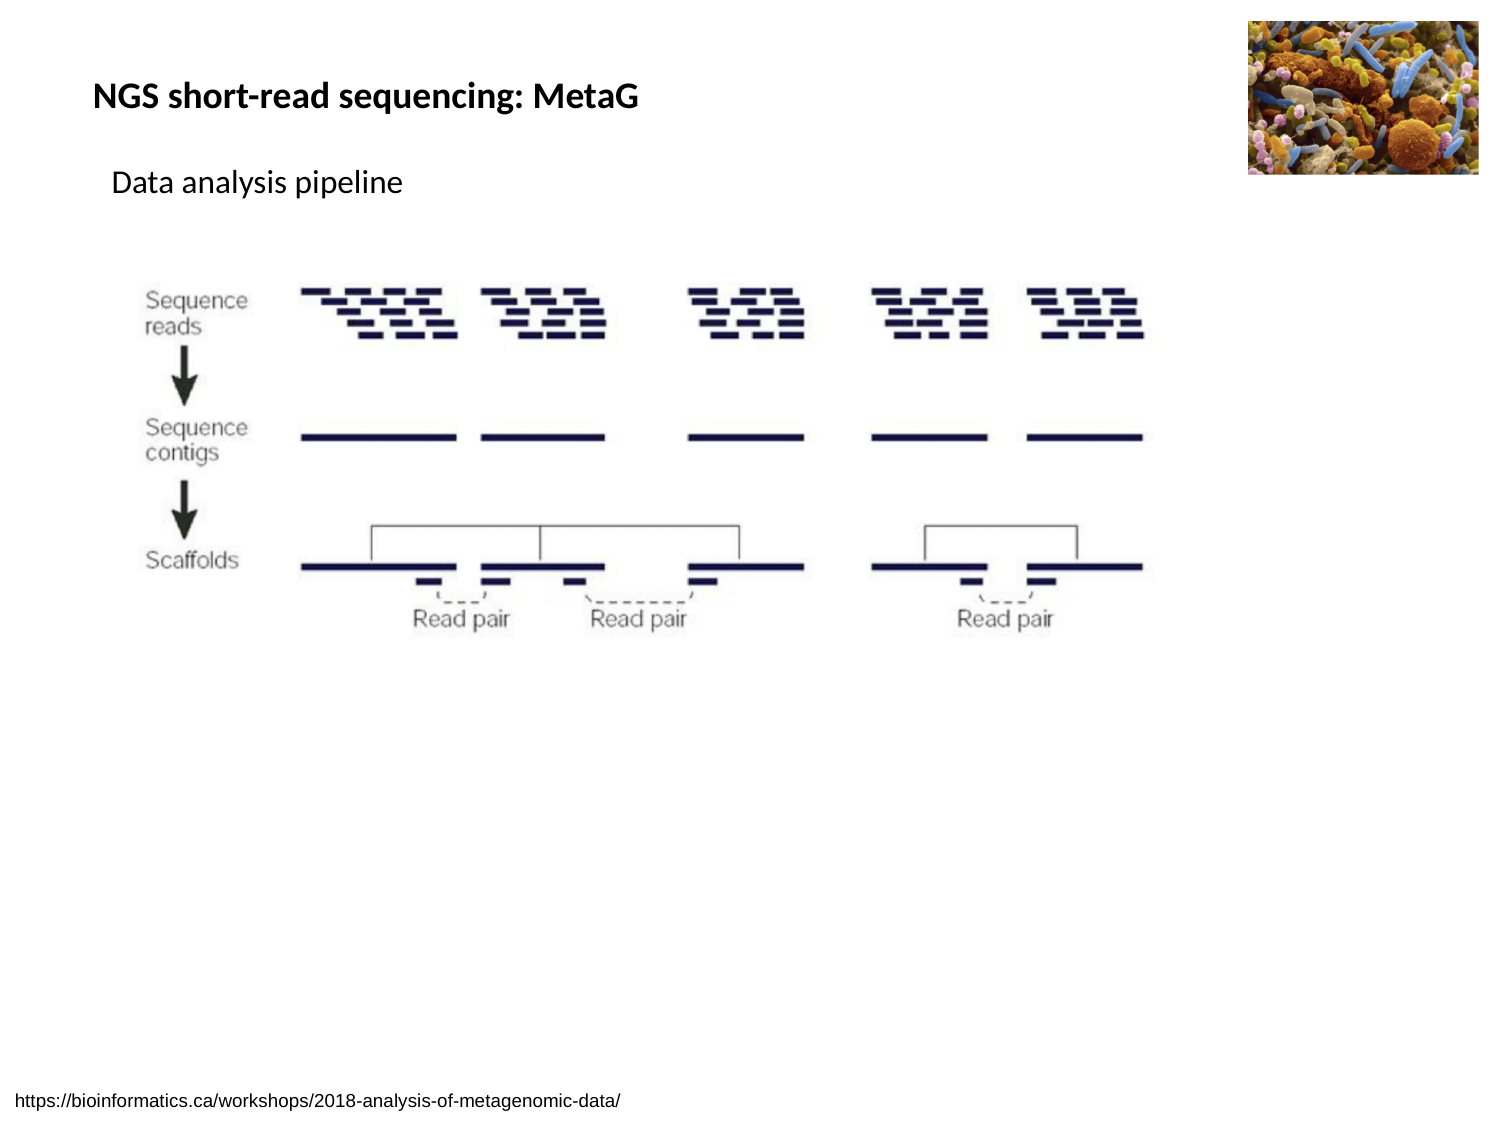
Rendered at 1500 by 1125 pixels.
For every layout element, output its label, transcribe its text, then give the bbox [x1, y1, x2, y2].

picture [105, 244, 1250, 693]
picture [1248, 21, 1479, 175]
text_box https://bioinformatics.ca/workshops/2018-analysis-of-metagenomic-data/ [0, 1081, 1500, 1119]
text_box NGS short-read sequencing: MetaG Data analysis pipeline [77, 63, 1325, 243]
